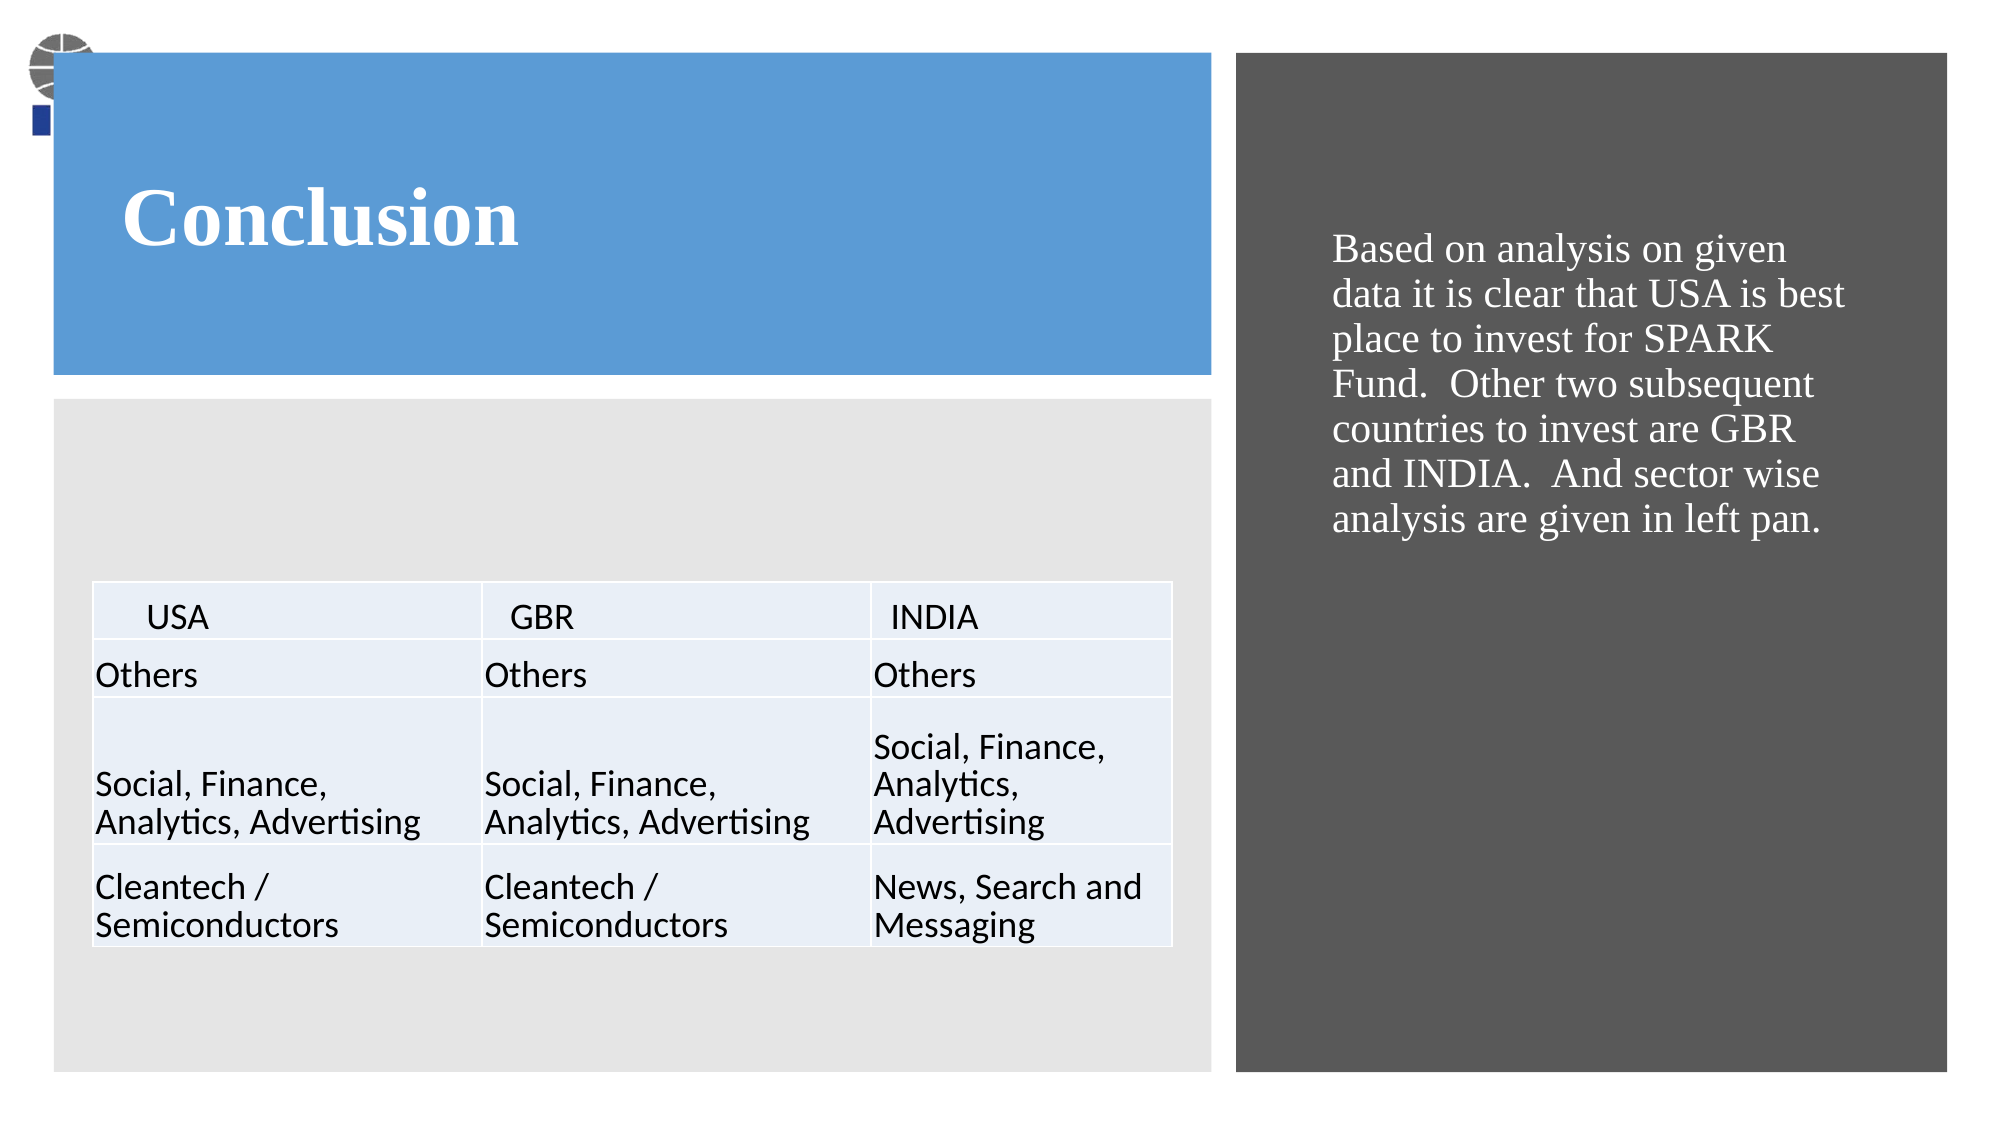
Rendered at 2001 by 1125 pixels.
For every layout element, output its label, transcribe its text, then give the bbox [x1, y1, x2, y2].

table_cell Social, Finance, Analytics, Advertising [872, 698, 1171, 843]
table_header USA [94, 583, 481, 638]
table_cell Others [94, 640, 481, 696]
table_header INDIA [872, 583, 1171, 638]
text_box [1235, 52, 1948, 1073]
table_cell Cleantech / Semiconductors [483, 845, 870, 946]
picture [0, 29, 208, 163]
table_cell Cleantech / Semiconductors [94, 845, 481, 946]
table_cell Others [872, 640, 1171, 696]
table_cell Social, Finance, Analytics, Advertising [483, 698, 870, 843]
table_header GBR [483, 583, 870, 638]
list Based on analysis on given data it is clear that USA is best place to invest for SPARK Fund. Other two subsequent countries to invest are GBR and INDIA. And sector wise analysis are given in left pan. [1317, 150, 1879, 947]
text_box [53, 52, 1212, 376]
title Conclusion [85, 84, 1168, 352]
picture [1948, 53, 1952, 116]
text_box [53, 398, 1212, 1073]
table_cell Social, Finance, Analytics, Advertising [94, 698, 481, 843]
table_cell News, Search and Messaging [872, 845, 1171, 946]
table_cell Others [483, 640, 870, 696]
